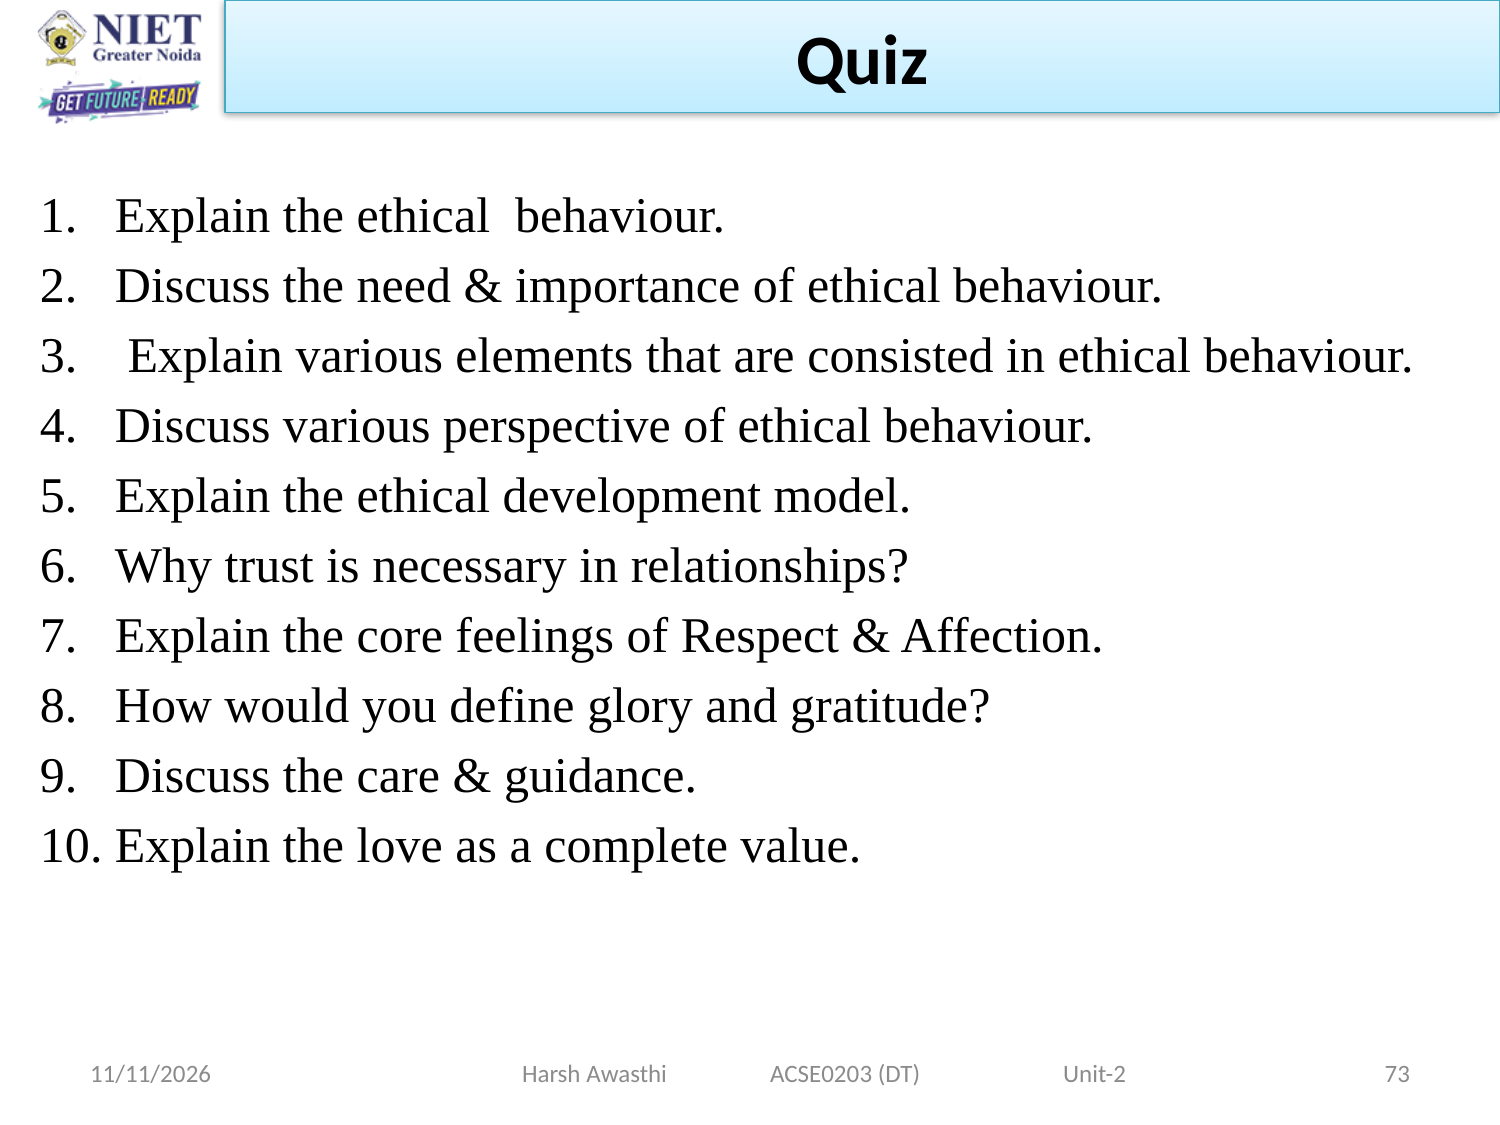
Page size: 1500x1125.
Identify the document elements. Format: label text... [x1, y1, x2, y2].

picture [0, 0, 238, 135]
list Explain the ethical behaviour. Discuss the need & importance of ethical behaviour. Explain various elements that are consisted in ethical behaviour. Discuss various perspective of ethical behaviour. Explain the ethical development model. Why trust is necessary in relationships? Explain the core feelings of Respect & Affection. How would you define glory and gratitude? Discuss the care & guidance. Explain the love as a complete value. [24, 174, 1475, 950]
footer Harsh Awasthi ACSE0203 (DT) Unit-2 [412, 1042, 1074, 1103]
text_box Quiz [238, 0, 1500, 113]
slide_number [75, 1042, 412, 1103]
slide_number 73 [1074, 1042, 1425, 1103]
